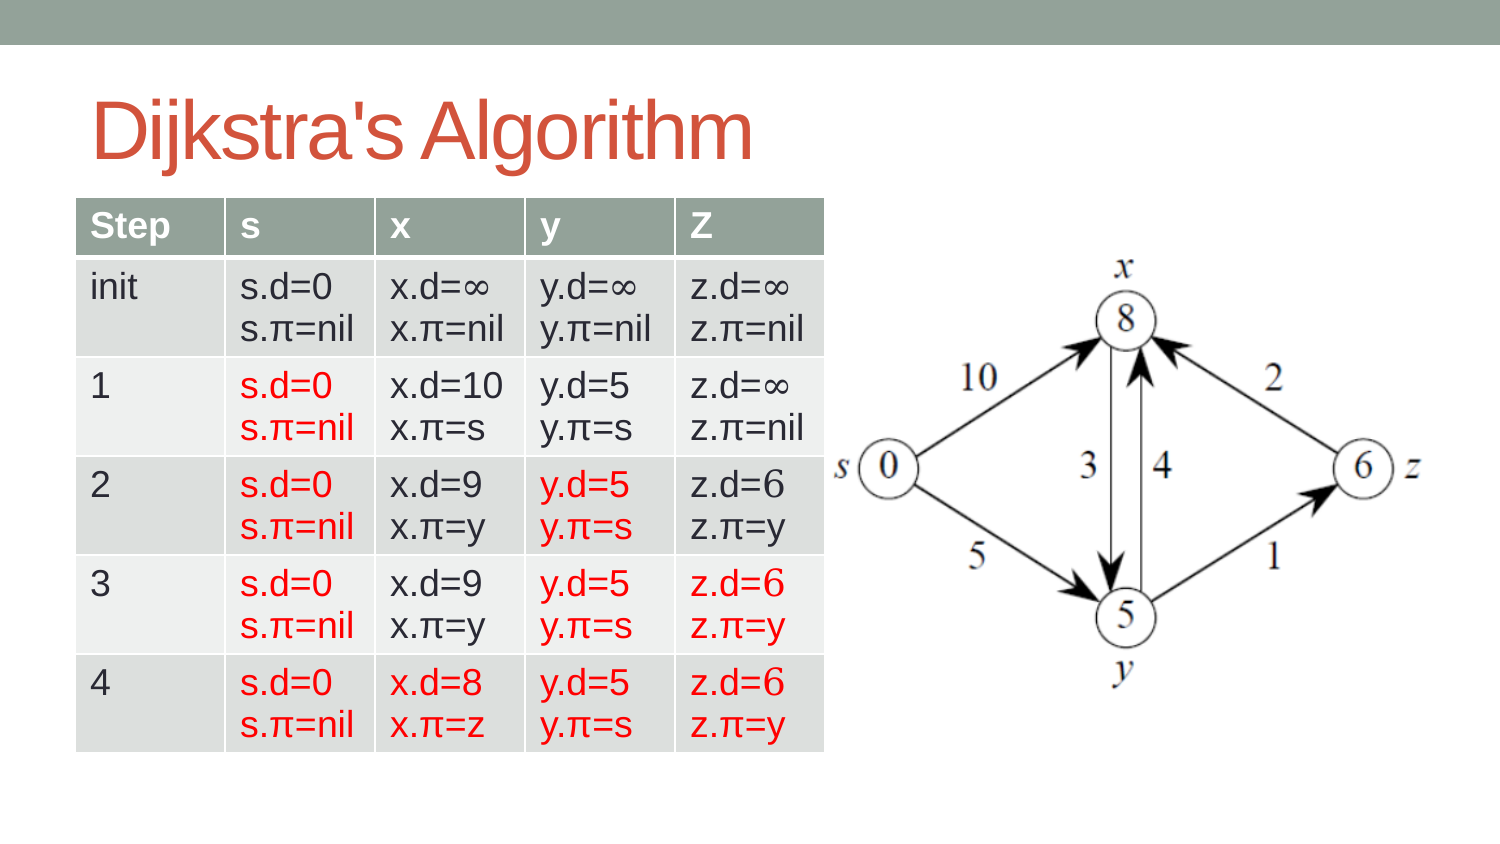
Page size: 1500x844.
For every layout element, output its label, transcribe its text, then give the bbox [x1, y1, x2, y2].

table_cell y.d=5 y.π=s [526, 655, 674, 752]
table_cell z.d=∞ z.π=nil [676, 358, 821, 455]
picture [824, 259, 1443, 697]
table_cell s.d=0 s.π=nil [226, 358, 374, 455]
table_cell x.d=∞ x.π=nil [376, 260, 524, 356]
table_cell s.d=0 s.π=nil [226, 655, 374, 752]
table_header y [526, 198, 674, 255]
table_header Z [676, 198, 824, 255]
table_cell z.d=6 z.π=y [676, 655, 824, 752]
table_cell z.d=∞ z.π=nil [676, 260, 822, 356]
table_cell s.d=0 s.π=nil [226, 457, 374, 554]
table_cell 2 [76, 457, 224, 554]
table_cell z.d=6 z.π=y [676, 556, 821, 653]
table_cell y.d=∞ y.π=nil [526, 260, 674, 356]
table_cell x.d=9 x.π=y [376, 556, 524, 653]
table_cell 4 [76, 655, 224, 752]
table_cell y.d=5 y.π=s [526, 556, 674, 653]
table_cell init [76, 260, 224, 356]
table_cell s.d=0 s.π=nil [226, 556, 374, 653]
table_cell 3 [76, 556, 224, 653]
table_cell x.d=8 x.π=z [376, 655, 524, 752]
table_cell 1 [76, 358, 224, 455]
table_cell x.d=10 x.π=s [376, 358, 524, 455]
table_cell y.d=5 y.π=s [526, 358, 674, 455]
title Dijkstra's Algorithm [75, 65, 1425, 188]
table_header Step [76, 198, 224, 255]
table_cell s.d=0 s.π=nil [226, 260, 374, 356]
table_cell x.d=9 x.π=y [376, 457, 524, 554]
table_cell z.d=6 z.π=y [676, 457, 821, 554]
table_header x [376, 198, 524, 255]
table_header s [226, 198, 374, 255]
table_cell y.d=5 y.π=s [526, 457, 674, 554]
